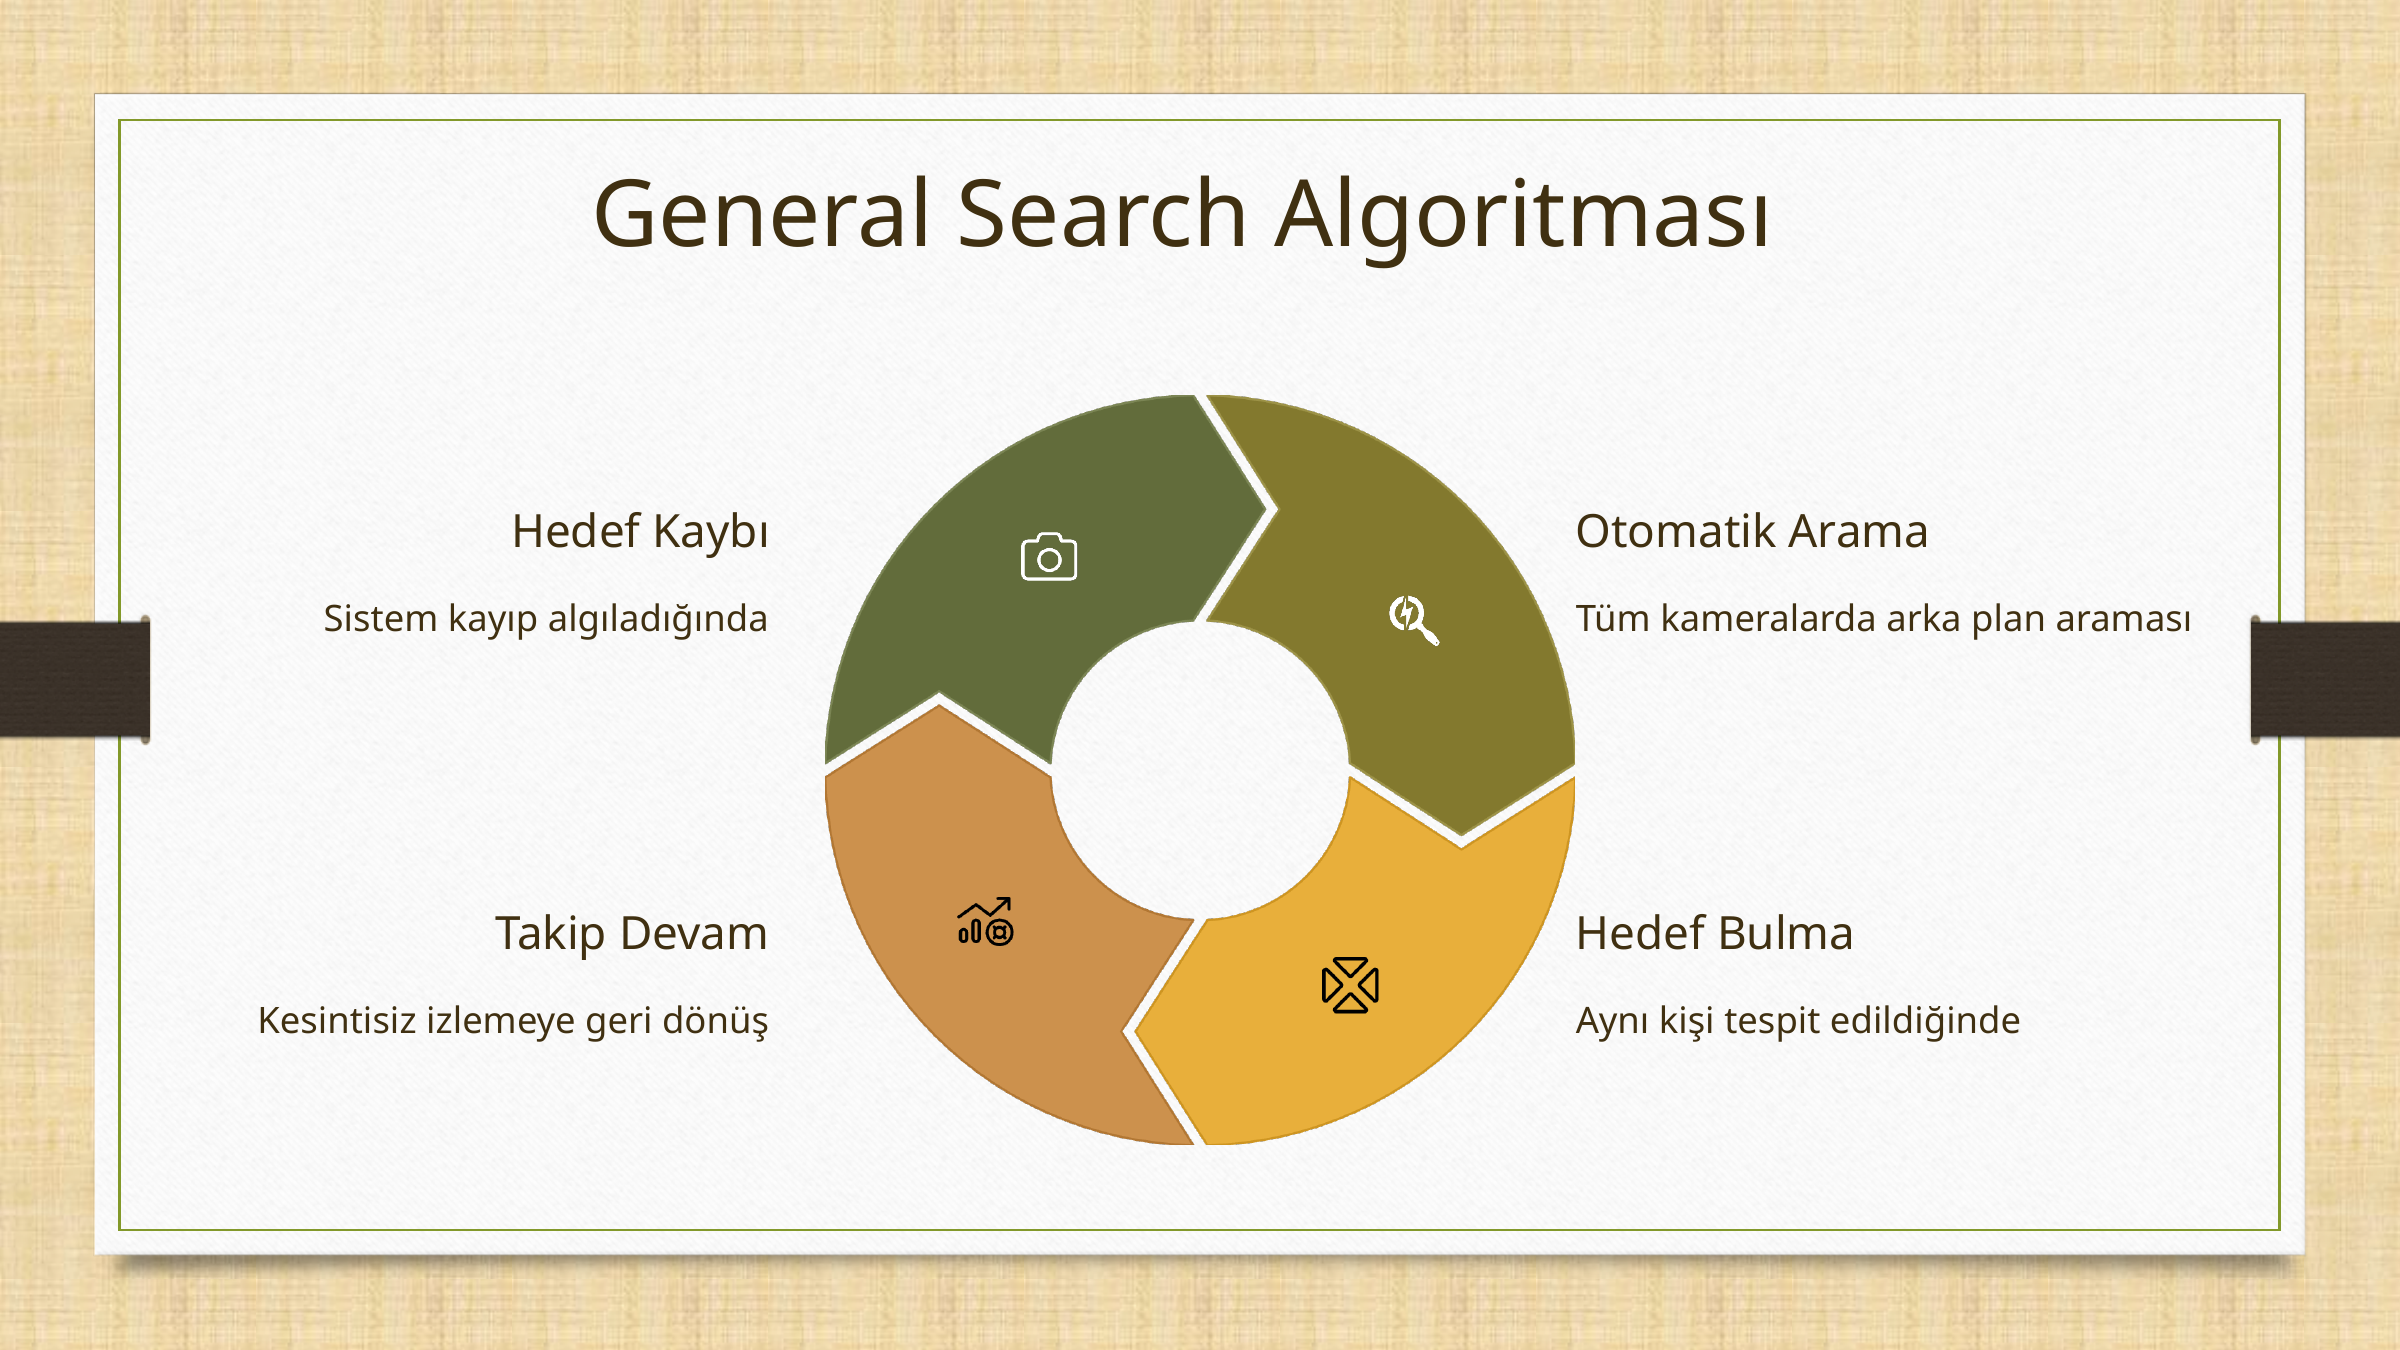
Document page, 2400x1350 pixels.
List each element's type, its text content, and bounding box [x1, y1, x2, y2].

text_box Tüm kameralarda arka plan araması [1575, 579, 2216, 640]
text_box Otomatik Arama [1575, 499, 2041, 558]
picture [0, 0, 2400, 1350]
text_box Hedef Bulma [1575, 901, 2041, 960]
text_box Sistem kayıp algıladığında [130, 579, 770, 640]
text_box Kesintisiz izlemeye geri dönüş [130, 981, 770, 1042]
text_box Hedef Kaybı [304, 499, 770, 558]
text_box Aynı kişi tespit edildiğinde [1575, 981, 2216, 1042]
text_box Takip Devam [304, 901, 770, 960]
text_box General Search Algoritması [591, 149, 1809, 267]
